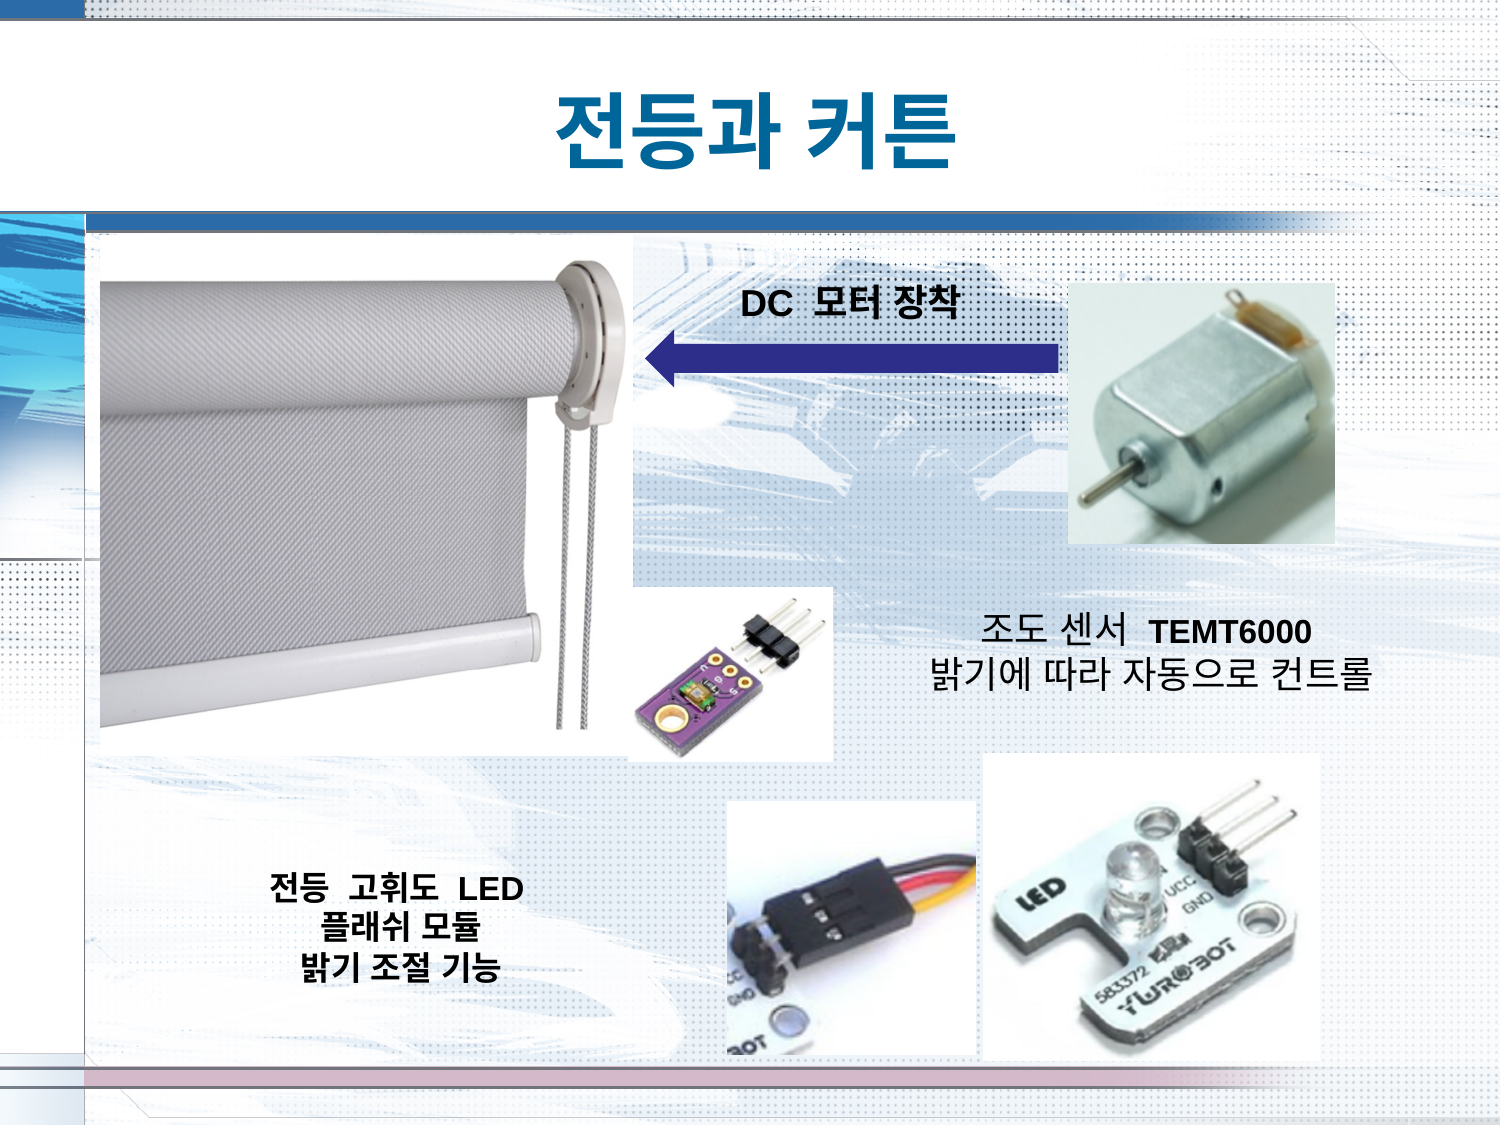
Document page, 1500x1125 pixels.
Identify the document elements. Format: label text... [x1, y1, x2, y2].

title 전등과 커튼 [87, 44, 1426, 213]
text_box 전등 고휘도 LED 플래쉬 모듈 밝기 조절 기능 [101, 859, 702, 994]
text_box DC 모터 장착 [638, 271, 1071, 332]
text_box 조도 센서 TEMT6000 밝기에 따라 자동으로 컨트롤 [895, 598, 1409, 704]
picture [0, 0, 1500, 1125]
text_box [644, 332, 1059, 388]
